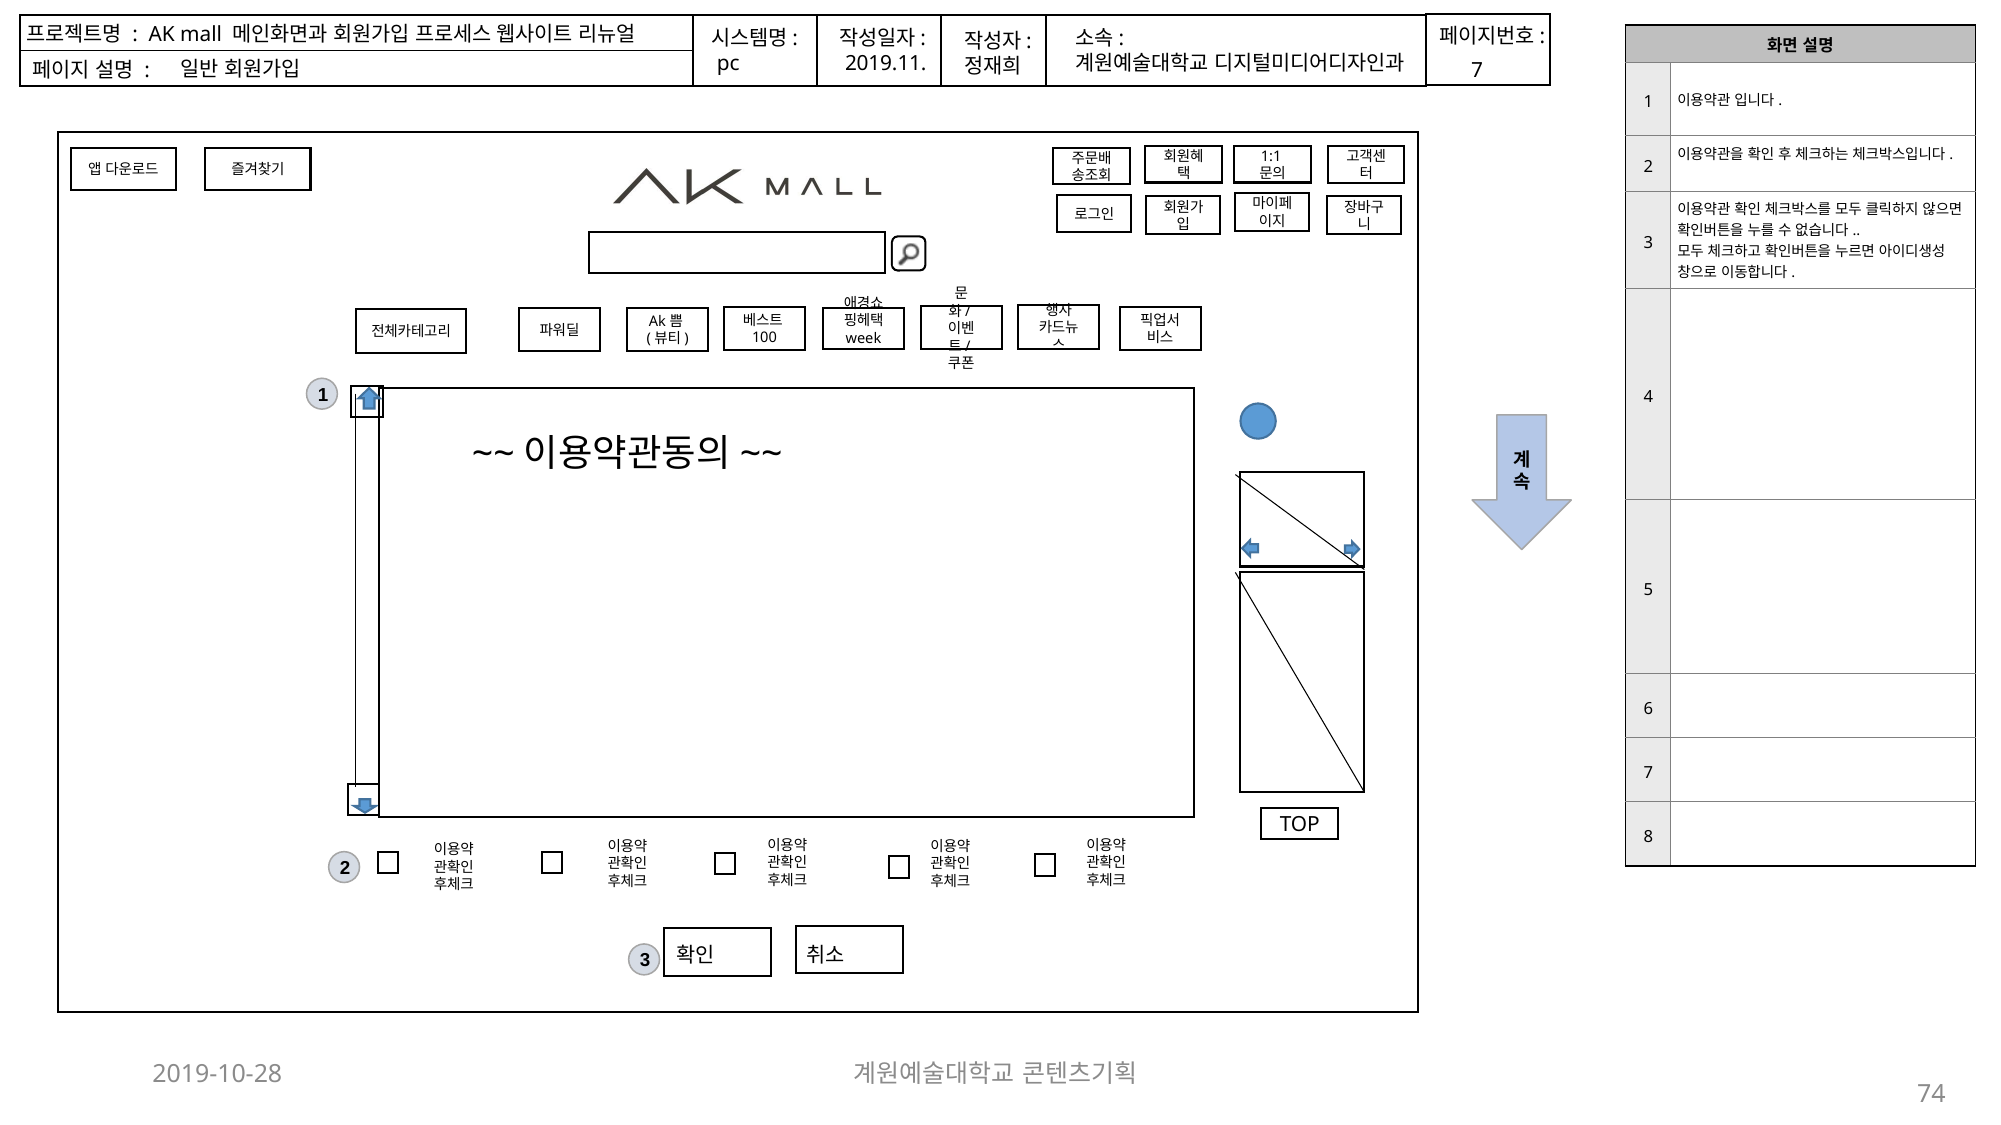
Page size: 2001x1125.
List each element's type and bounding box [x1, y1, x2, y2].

table_cell [1671, 63, 1975, 135]
footer [662, 1042, 1338, 1103]
table_cell [1671, 136, 1975, 191]
text_box [19, 13, 1557, 90]
table_cell [1626, 738, 1670, 801]
table_header [1626, 26, 1975, 62]
text_box [1472, 414, 1572, 550]
table_cell [1671, 738, 1975, 801]
table_cell [1626, 192, 1670, 288]
table_cell [1671, 802, 1975, 865]
table_cell [1626, 289, 1670, 499]
table_cell [1671, 674, 1975, 737]
text_box [57, 131, 1419, 1013]
slide_number [1510, 1064, 1961, 1125]
picture [892, 242, 920, 271]
table_cell [1626, 63, 1670, 135]
picture [612, 154, 882, 205]
table_cell [1671, 192, 1975, 288]
table_cell [1671, 289, 1975, 499]
table_cell [1671, 500, 1975, 673]
table_cell [1626, 500, 1670, 673]
table_cell [1626, 136, 1670, 191]
slide_number [137, 1042, 588, 1103]
table_cell [1626, 674, 1670, 737]
table_cell [1626, 802, 1670, 865]
